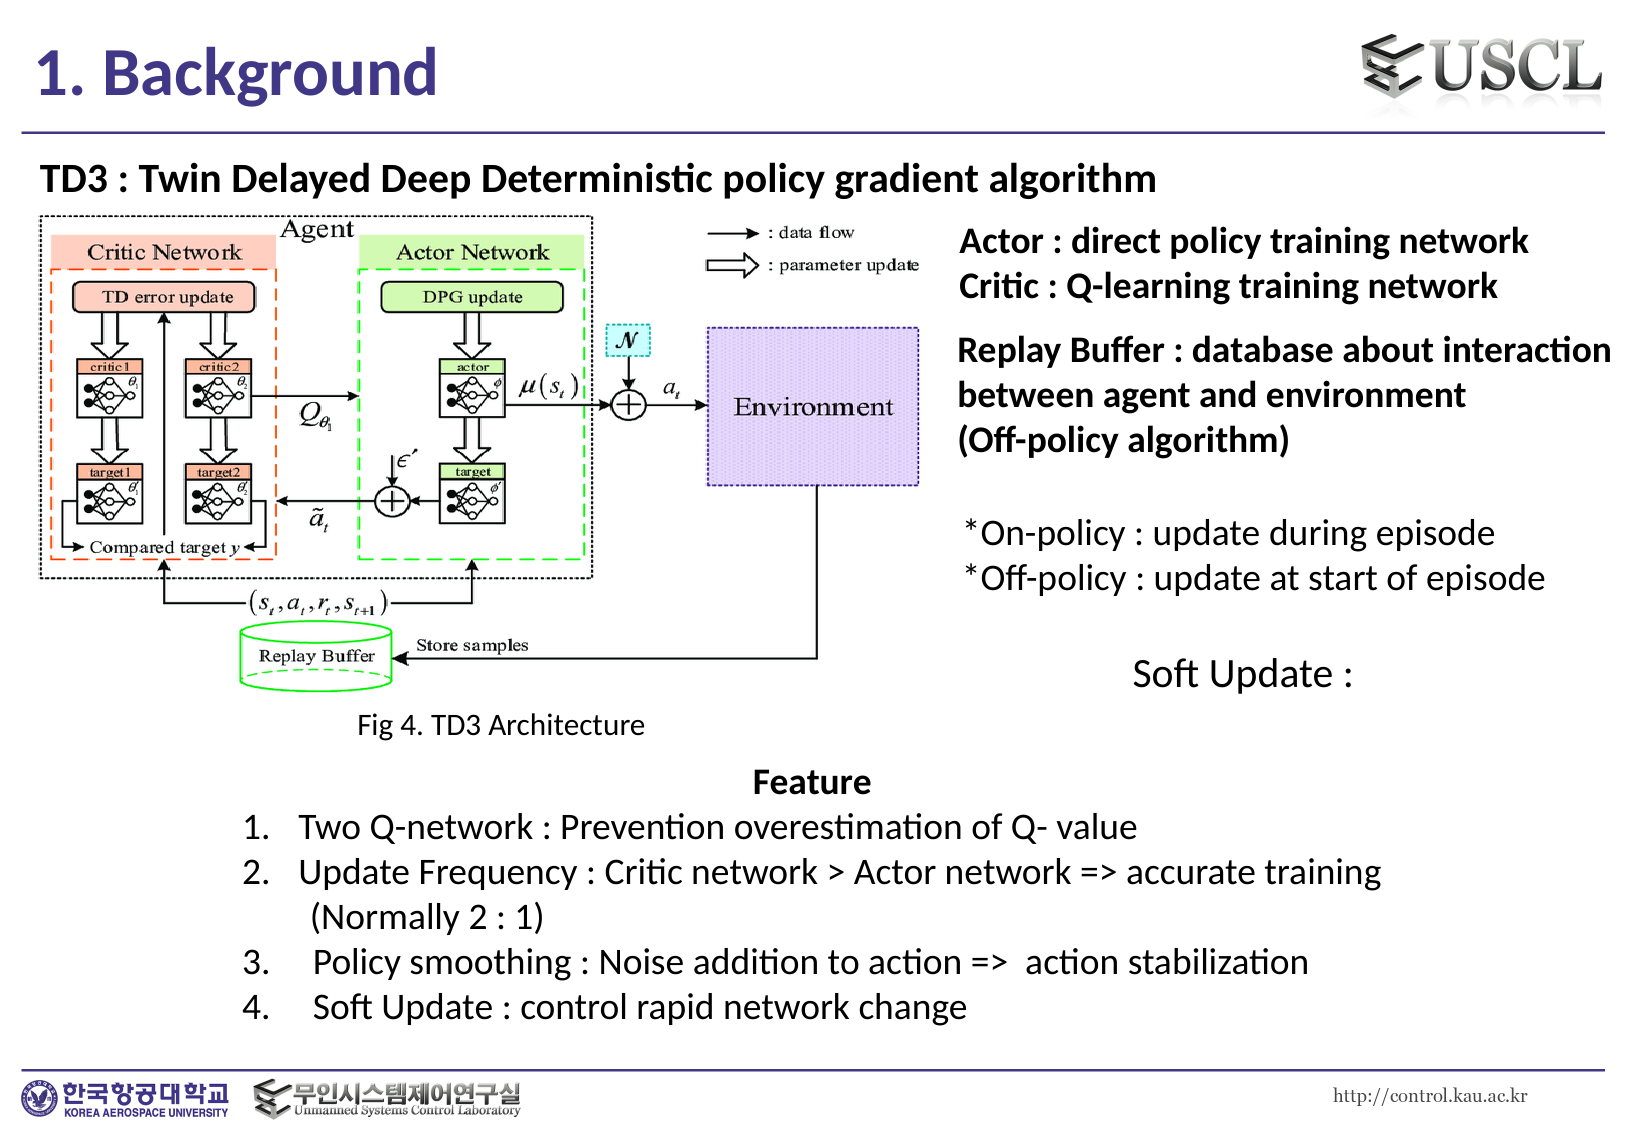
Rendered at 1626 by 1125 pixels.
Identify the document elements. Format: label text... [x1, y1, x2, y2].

picture [0, 0, 1626, 1125]
text_box Actor : direct policy training network Critic : Q-learning training network [944, 208, 1546, 314]
text_box Fig 4. TD3 Architecture [342, 705, 662, 749]
text_box Replay Buffer : database about interaction between agent and environment (Off-policy algorithm) [942, 317, 1625, 468]
text_box Feature Two Q-network : Prevention overestimation of Q- value Update Frequency : Critic network > Actor network => accurate training (Normally 2 : 1) 3. Policy smoothing : Noise addition to action => action stabilization 4. Soft Update : control rapid network change [227, 749, 1398, 1035]
title 1. Background [21, 16, 983, 120]
text_box TD3 : Twin Delayed Deep Deterministic policy gradient algorithm [25, 143, 1173, 208]
text_box *On-policy : update during episode *Off-policy : update at start of episode [947, 500, 1562, 606]
